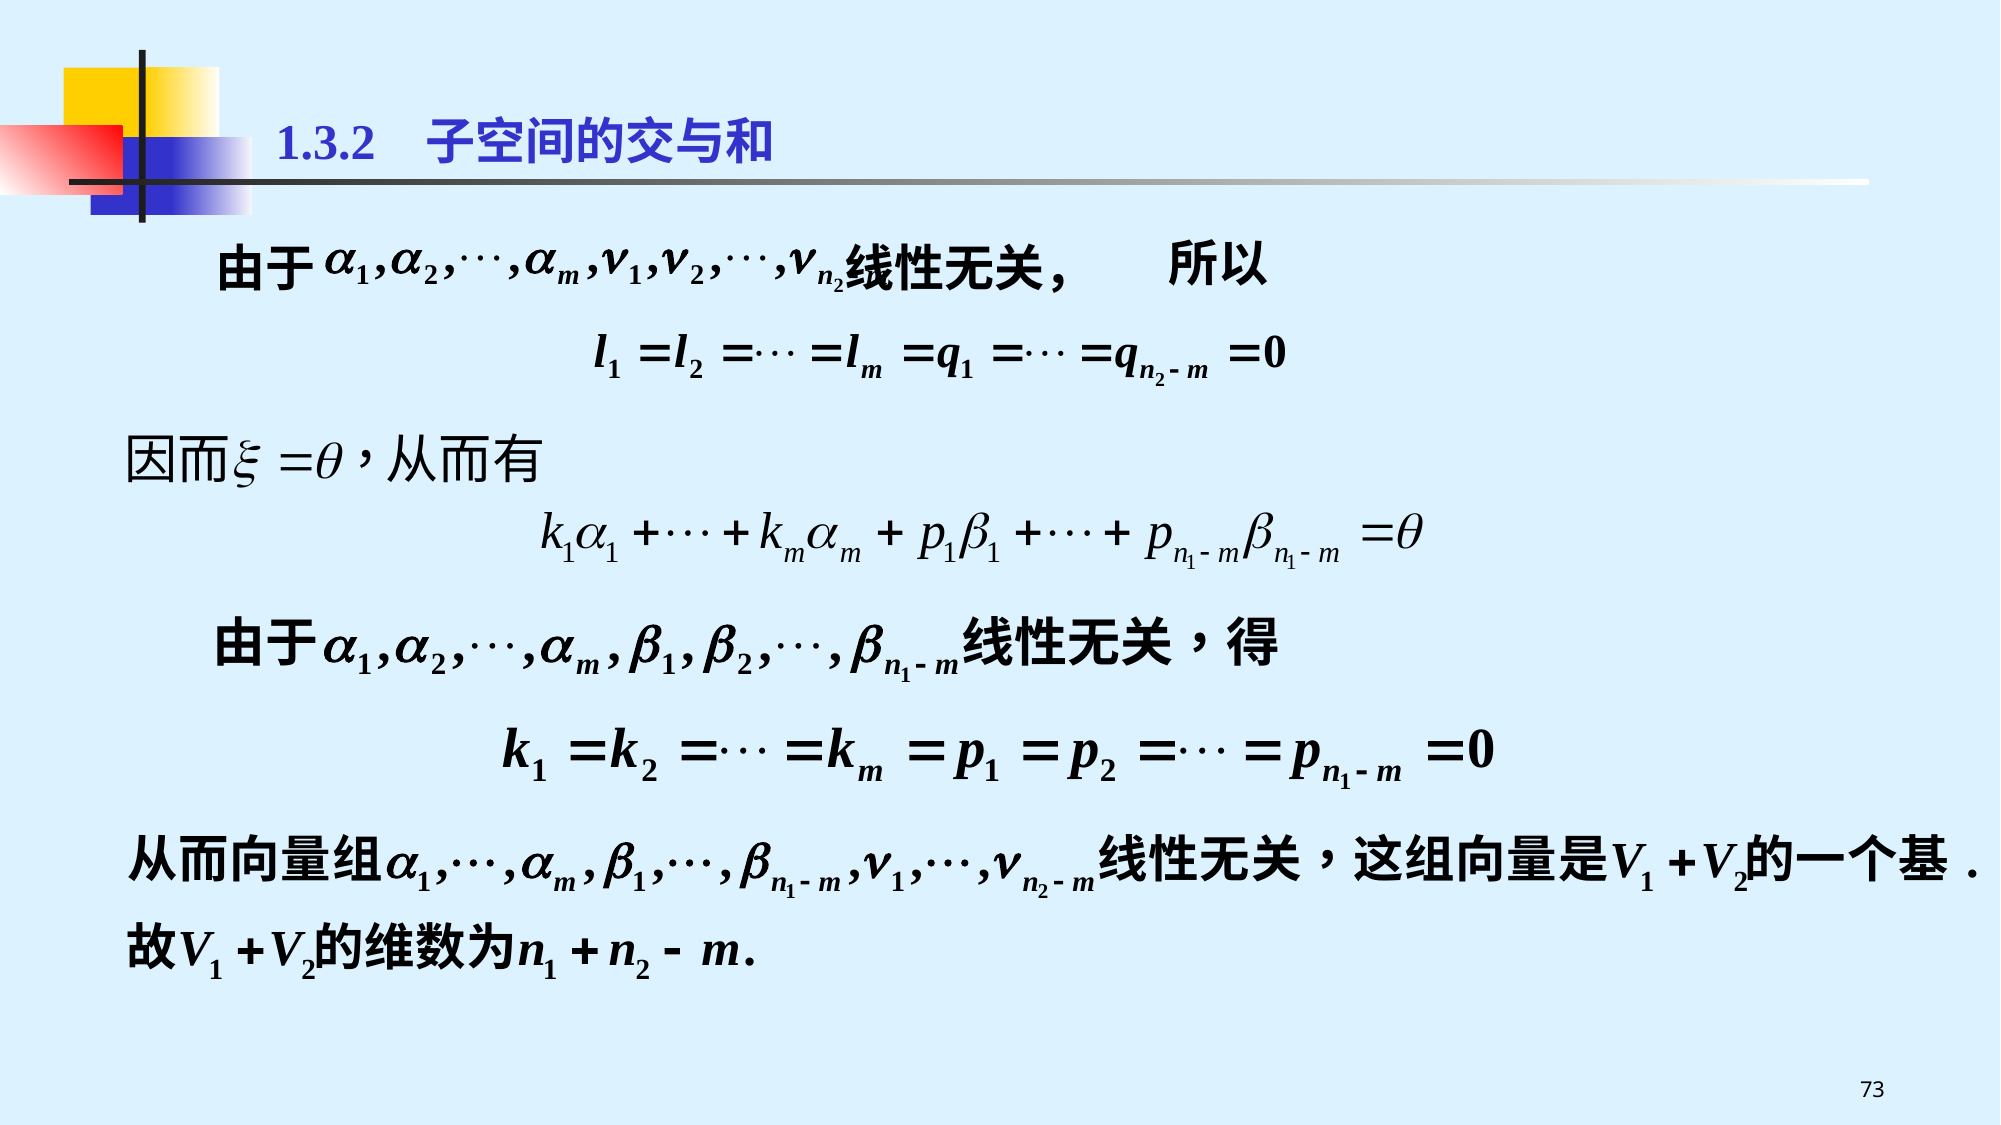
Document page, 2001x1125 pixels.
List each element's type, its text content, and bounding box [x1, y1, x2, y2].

text_box 1.3.2 子空间的交与和 [260, 102, 970, 178]
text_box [531, 496, 1435, 580]
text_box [200, 223, 1359, 306]
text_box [121, 823, 2000, 989]
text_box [212, 608, 1294, 693]
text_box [586, 319, 1294, 395]
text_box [120, 424, 551, 501]
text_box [493, 710, 1507, 801]
slide_number 73 [1483, 1037, 1901, 1113]
